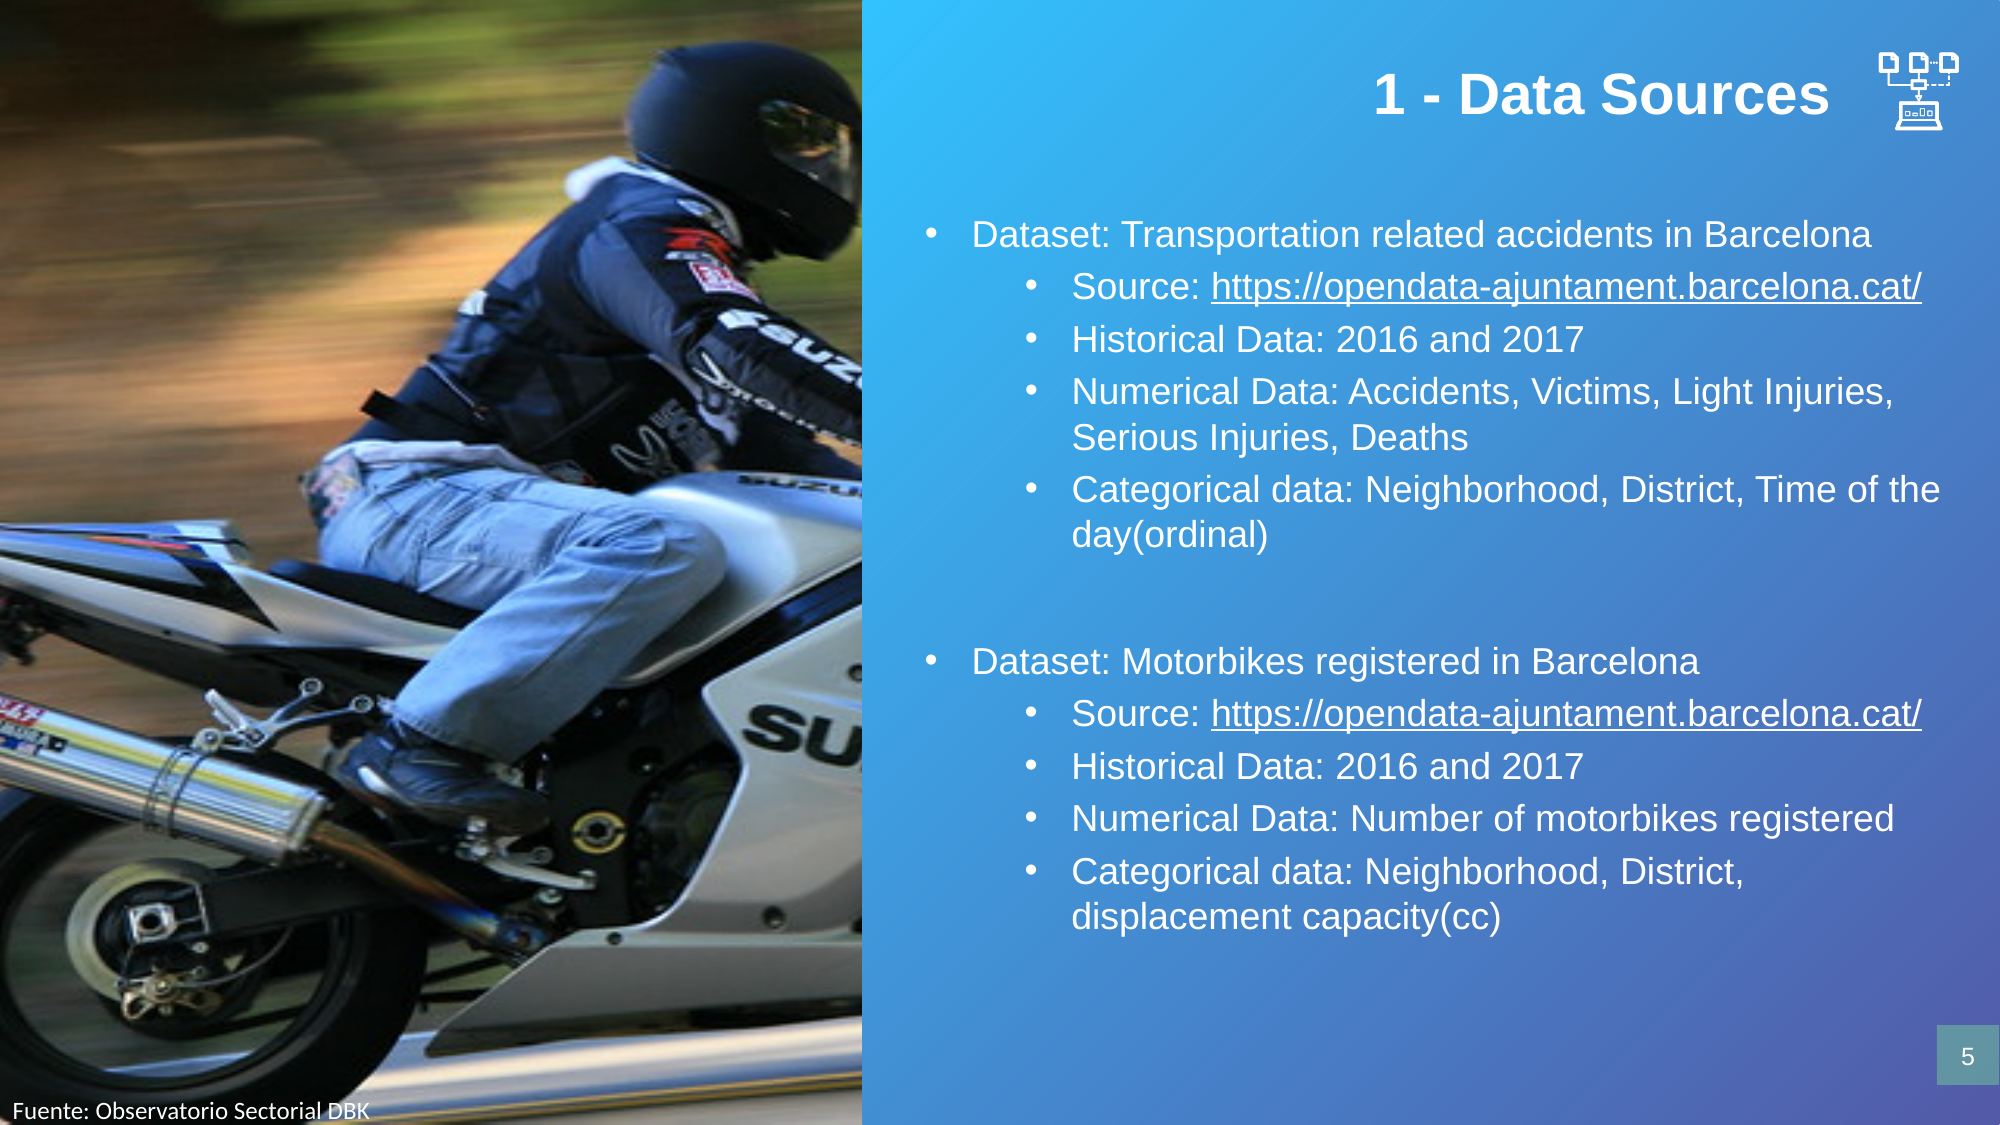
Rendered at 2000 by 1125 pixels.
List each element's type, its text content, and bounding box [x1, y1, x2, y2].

picture [0, 0, 860, 1125]
picture [1874, 46, 1963, 135]
text_box [860, 0, 2000, 1125]
text_box Dataset: Motorbikes registered in Barcelona Source: https://opendata-ajuntament.barcelona.cat/ Historical Data: 2016 and 2017 Numerical Data: Number of motorbikes registered Categorical data: Neighborhood, District, displacement capacity(cc) [924, 626, 1963, 1052]
list Dataset: Transportation related accidents in Barcelona Source: https://opendata-ajuntament.barcelona.cat/ Historical Data: 2016 and 2017 Numerical Data: Accidents, Victims, Light Injuries, Serious Injuries, Deaths Categorical data: Neighborhood, District, Time of the day(ordinal) [924, 200, 1963, 625]
text_box Fuente: Observatorio Sectorial DBK [0, 1087, 761, 1125]
slide_number 5 [1936, 1025, 2000, 1085]
text_box 1 - Data Sources [1045, 33, 1851, 150]
